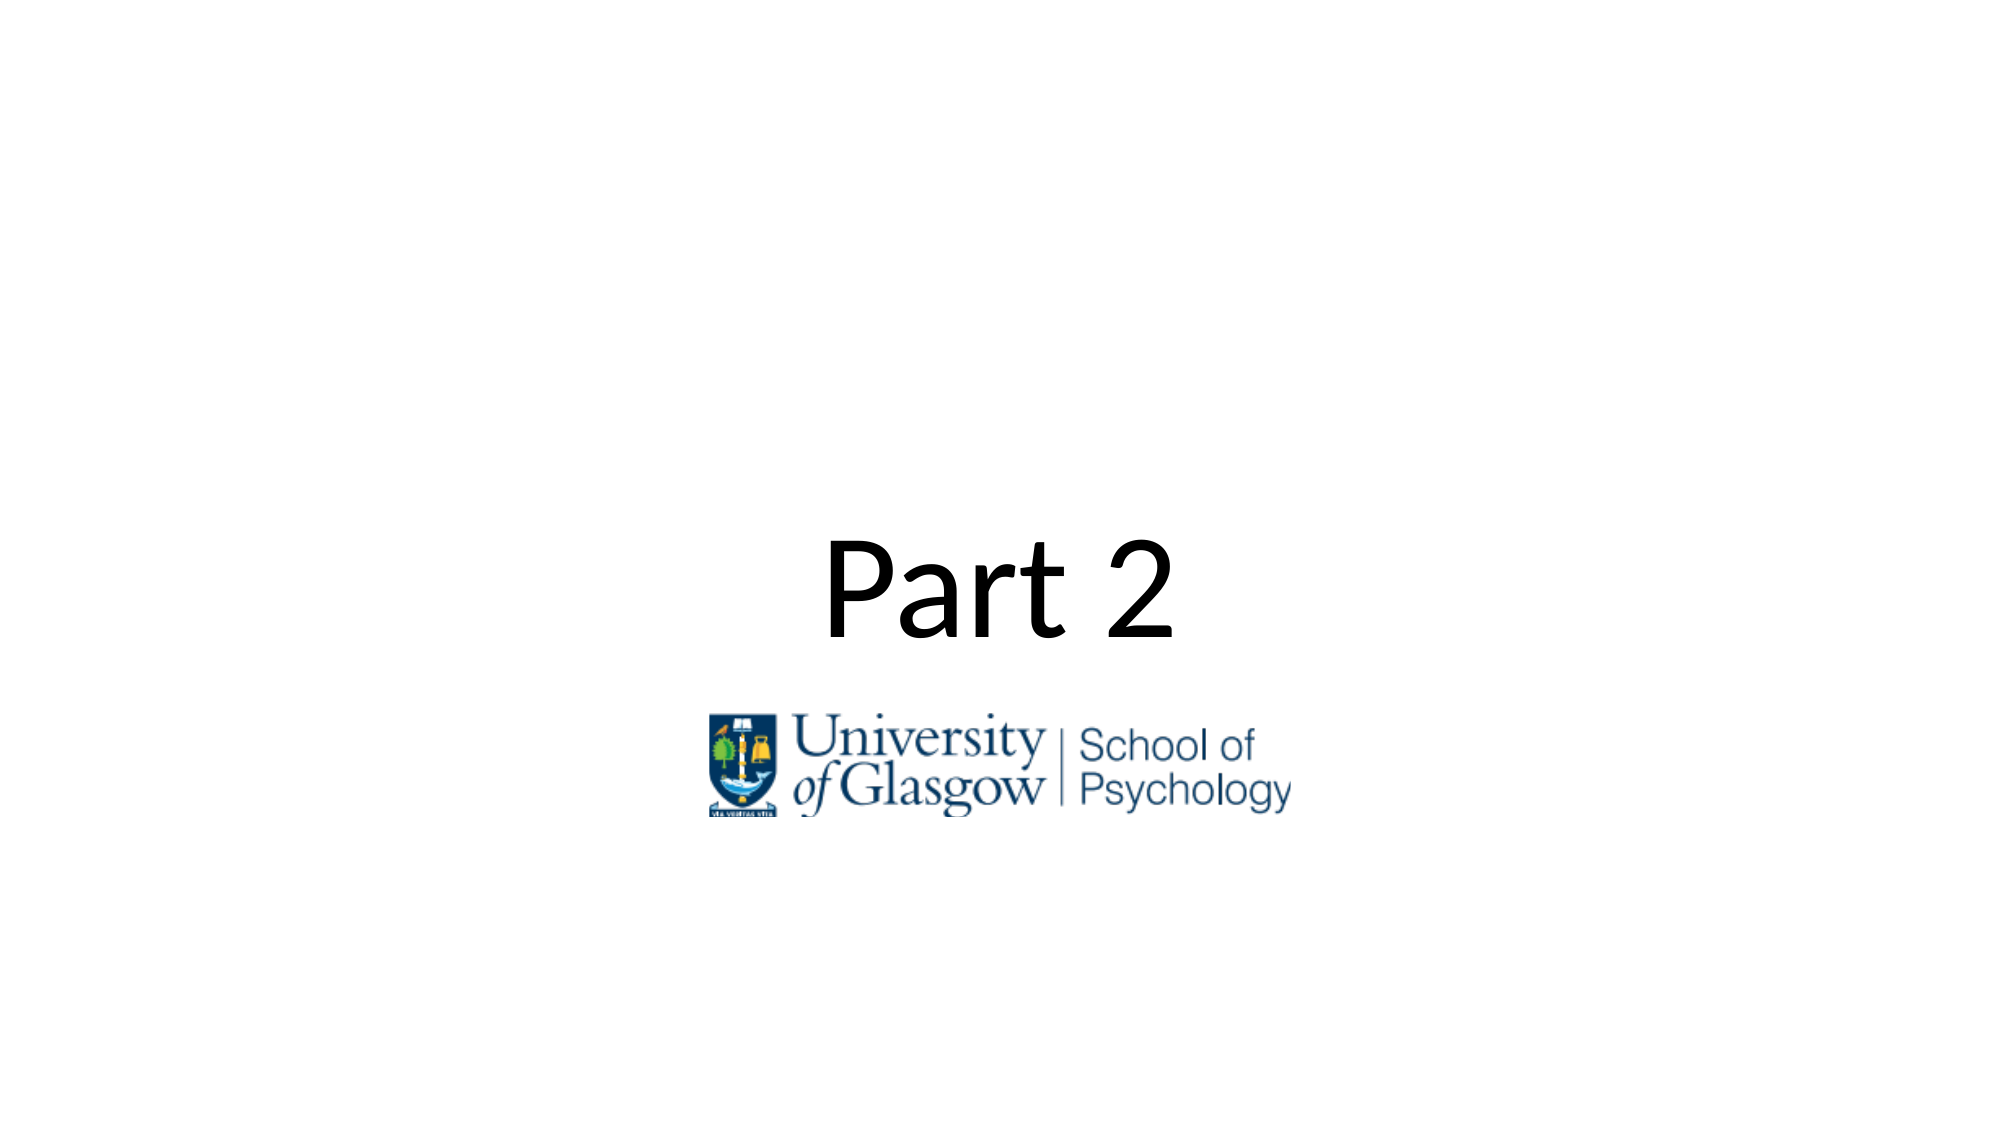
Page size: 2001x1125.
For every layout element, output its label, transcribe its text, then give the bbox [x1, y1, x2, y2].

list Part 2 [137, 299, 1863, 1014]
picture [709, 712, 1291, 817]
